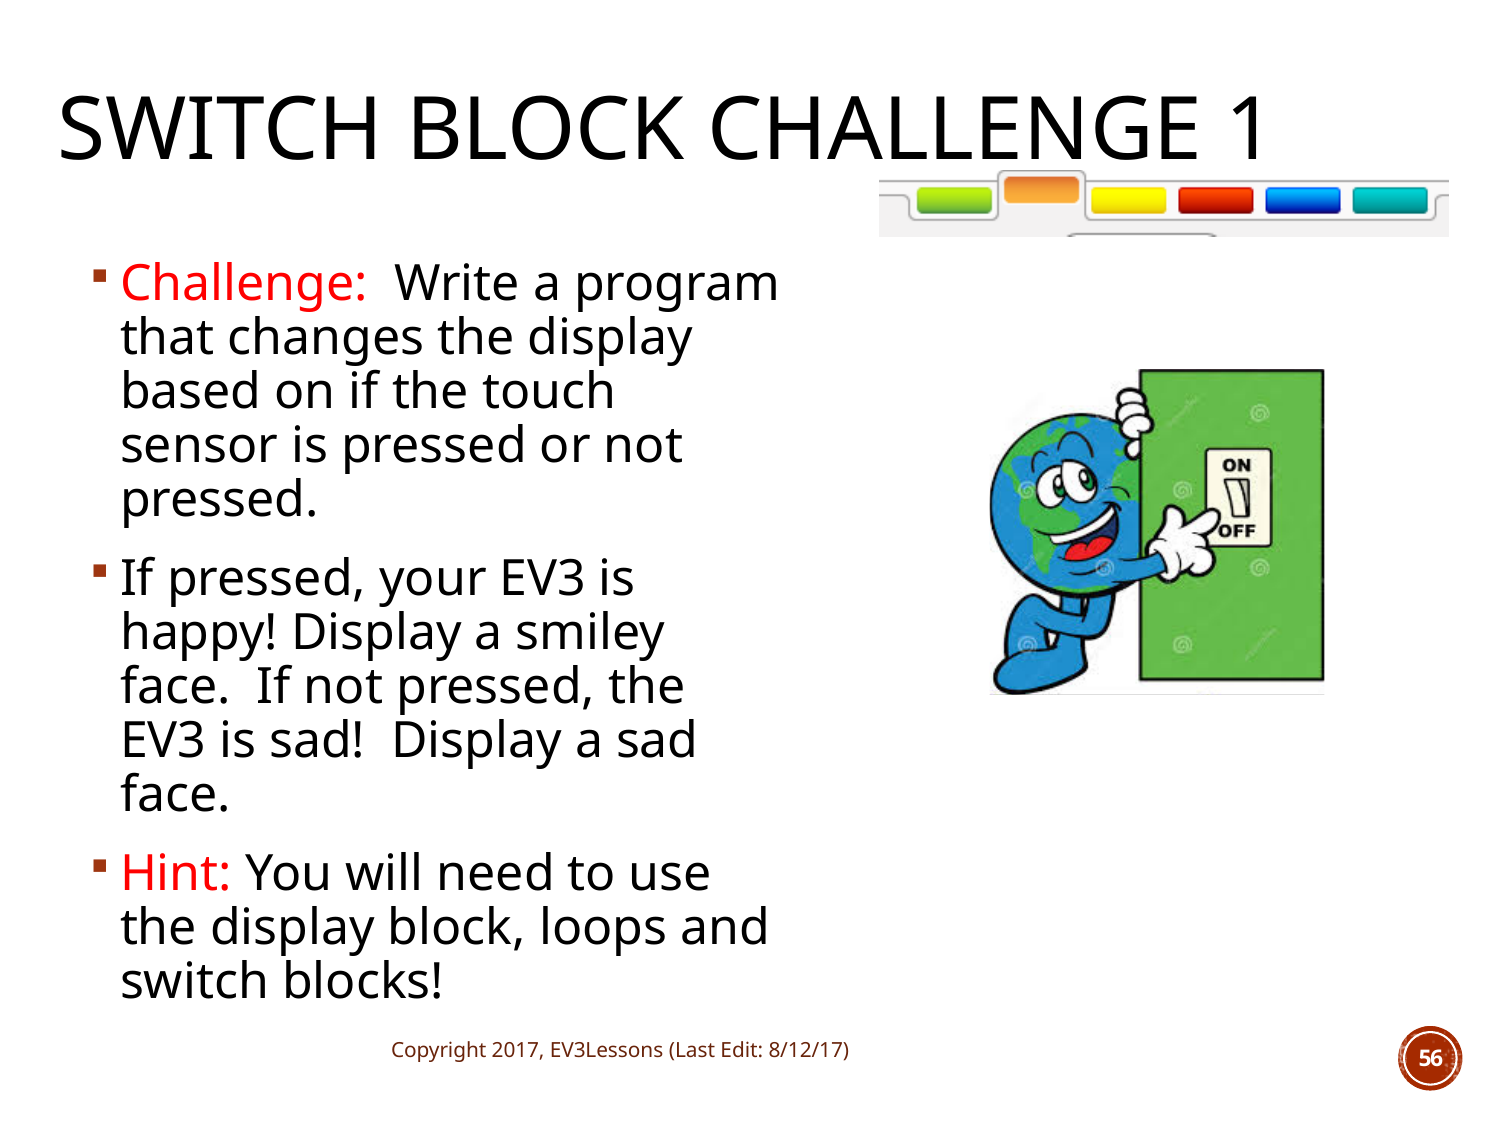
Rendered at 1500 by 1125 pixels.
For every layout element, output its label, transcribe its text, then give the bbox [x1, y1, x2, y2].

picture [879, 170, 1449, 237]
footer Copyright 2017, EV3Lessons (Last Edit: 8/12/17) [376, 1012, 891, 1089]
slide_number 56 [1391, 1028, 1471, 1089]
picture [989, 369, 1325, 695]
title Switch Block CHALLENGE 1 [42, 48, 1443, 216]
list Challenge: Write a program that changes the display based on if the touch sensor is pressed or not pressed. If pressed, your EV3 is happy! Display a smiley face. If not pressed, the EV3 is sad! Display a sad face. Hint: You will need to use the display block, loops and switch blocks! [75, 250, 797, 1088]
